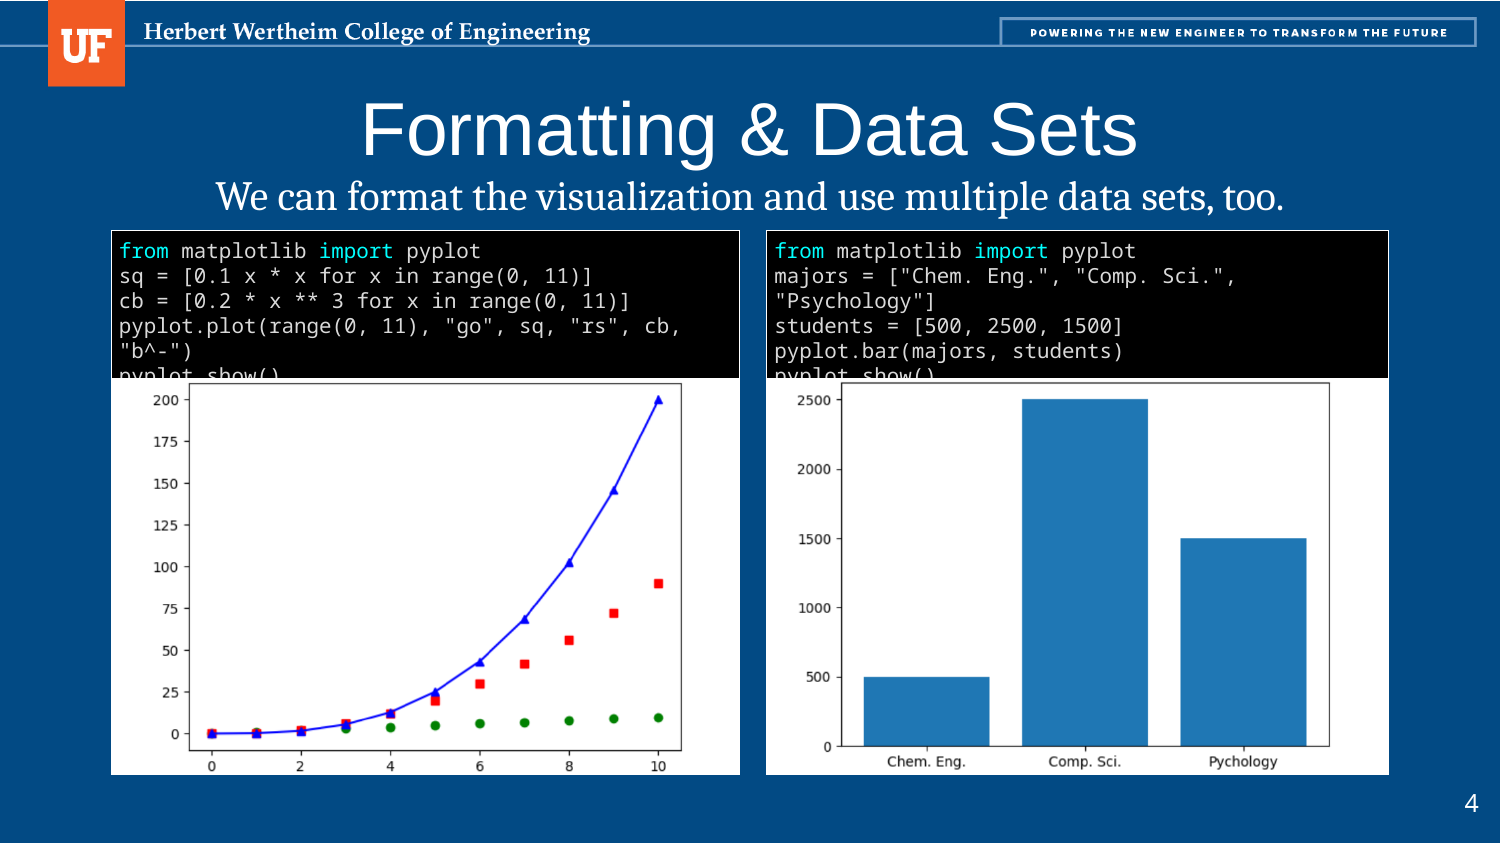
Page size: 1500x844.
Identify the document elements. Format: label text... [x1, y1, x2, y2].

title Formatting & Data Sets [47, 72, 1453, 177]
list We can format the visualization and use multiple data sets, too. [115, 177, 1385, 237]
text_box from matplotlib import pyplot sq = [0.1 x * x for x in range(0, 11)] cb = [0.2 * x ** 3 for x in range(0, 11)] pyplot.plot(range(0, 11), "go", sq, "rs", cb, "b^-") pyplot.show() [111, 230, 740, 376]
slide_number 4 [1156, 782, 1494, 828]
picture [0, 0, 1500, 843]
text_box from matplotlib import pyplot majors = ["Chem. Eng.", "Comp. Sci.", "Psychology"] students = [500, 2500, 1500] pyplot.bar(majors, students) pyplot.show() [766, 230, 1389, 377]
